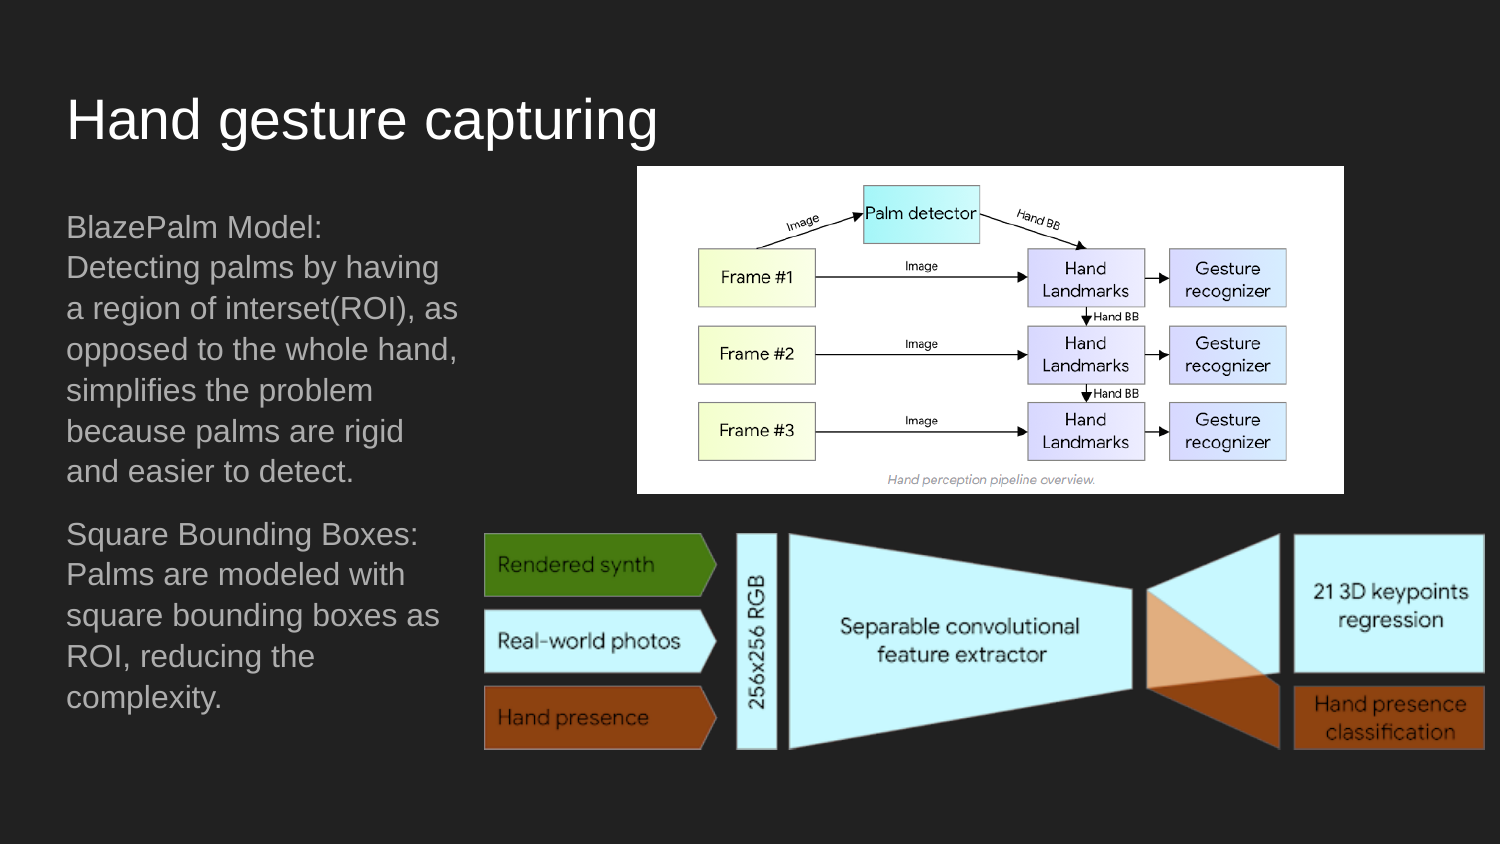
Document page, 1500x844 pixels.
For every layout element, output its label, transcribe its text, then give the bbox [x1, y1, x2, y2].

title Hand gesture capturing [51, 72, 1449, 167]
picture [484, 533, 1485, 750]
picture [637, 166, 1345, 495]
list BlazePalm Model: Detecting palms by having a region of interset(ROI), as opposed to the whole hand, simplifies the problem because palms are rigid and easier to detect. Square Bounding Boxes: Palms are modeled with square bounding boxes as ROI, reducing the complexity. [51, 189, 477, 750]
